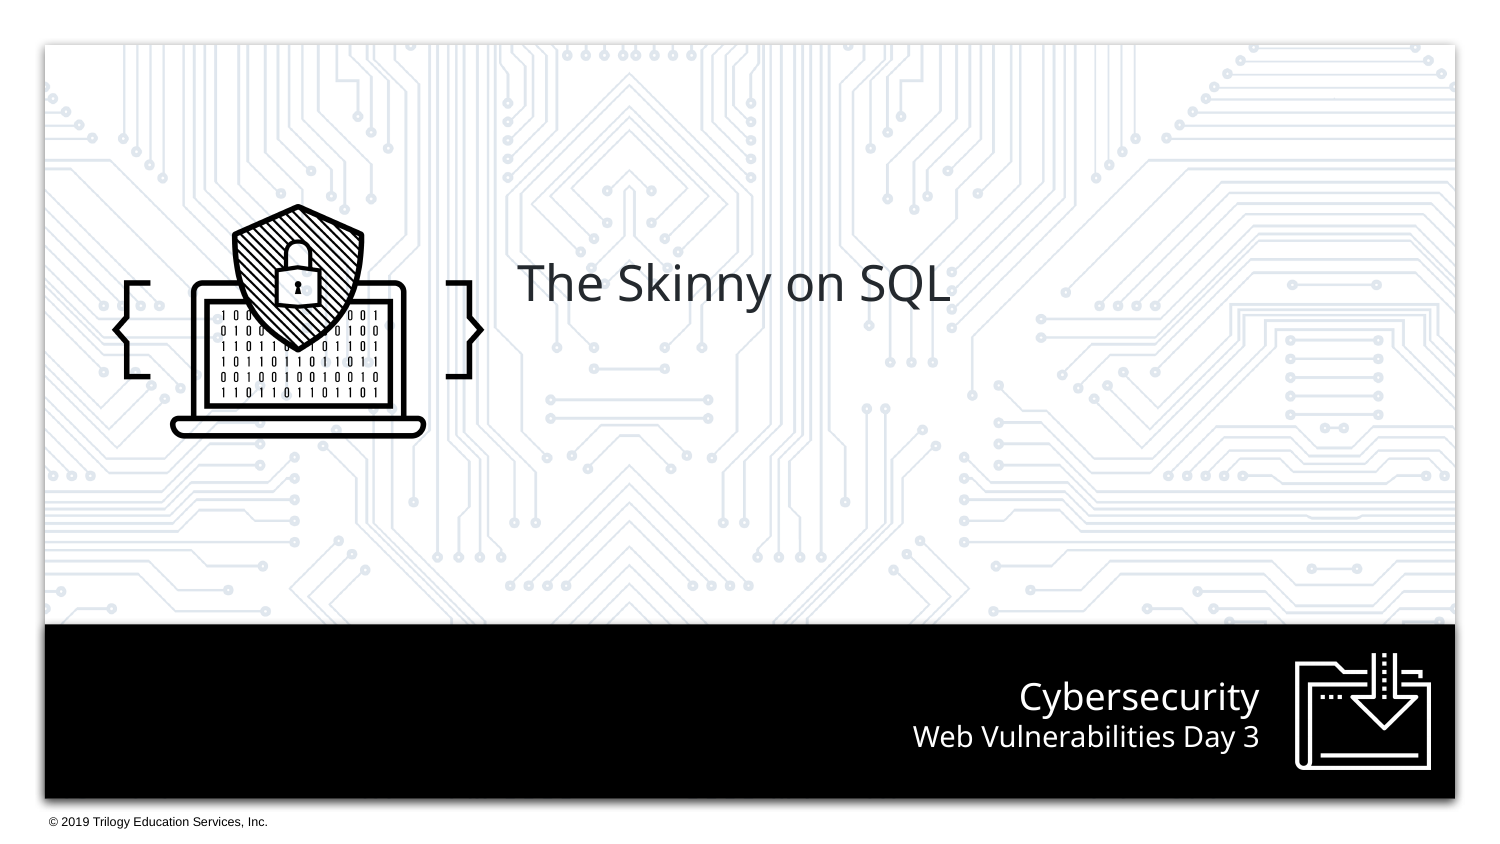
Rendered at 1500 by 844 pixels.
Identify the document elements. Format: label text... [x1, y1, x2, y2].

title Web Vulnerabilities Day 3 [86, 708, 1456, 761]
picture [1295, 653, 1431, 708]
picture [1295, 761, 1431, 770]
picture [45, 441, 1455, 624]
picture [45, 45, 1455, 236]
title The Skinny on SQL [45, 236, 1455, 441]
